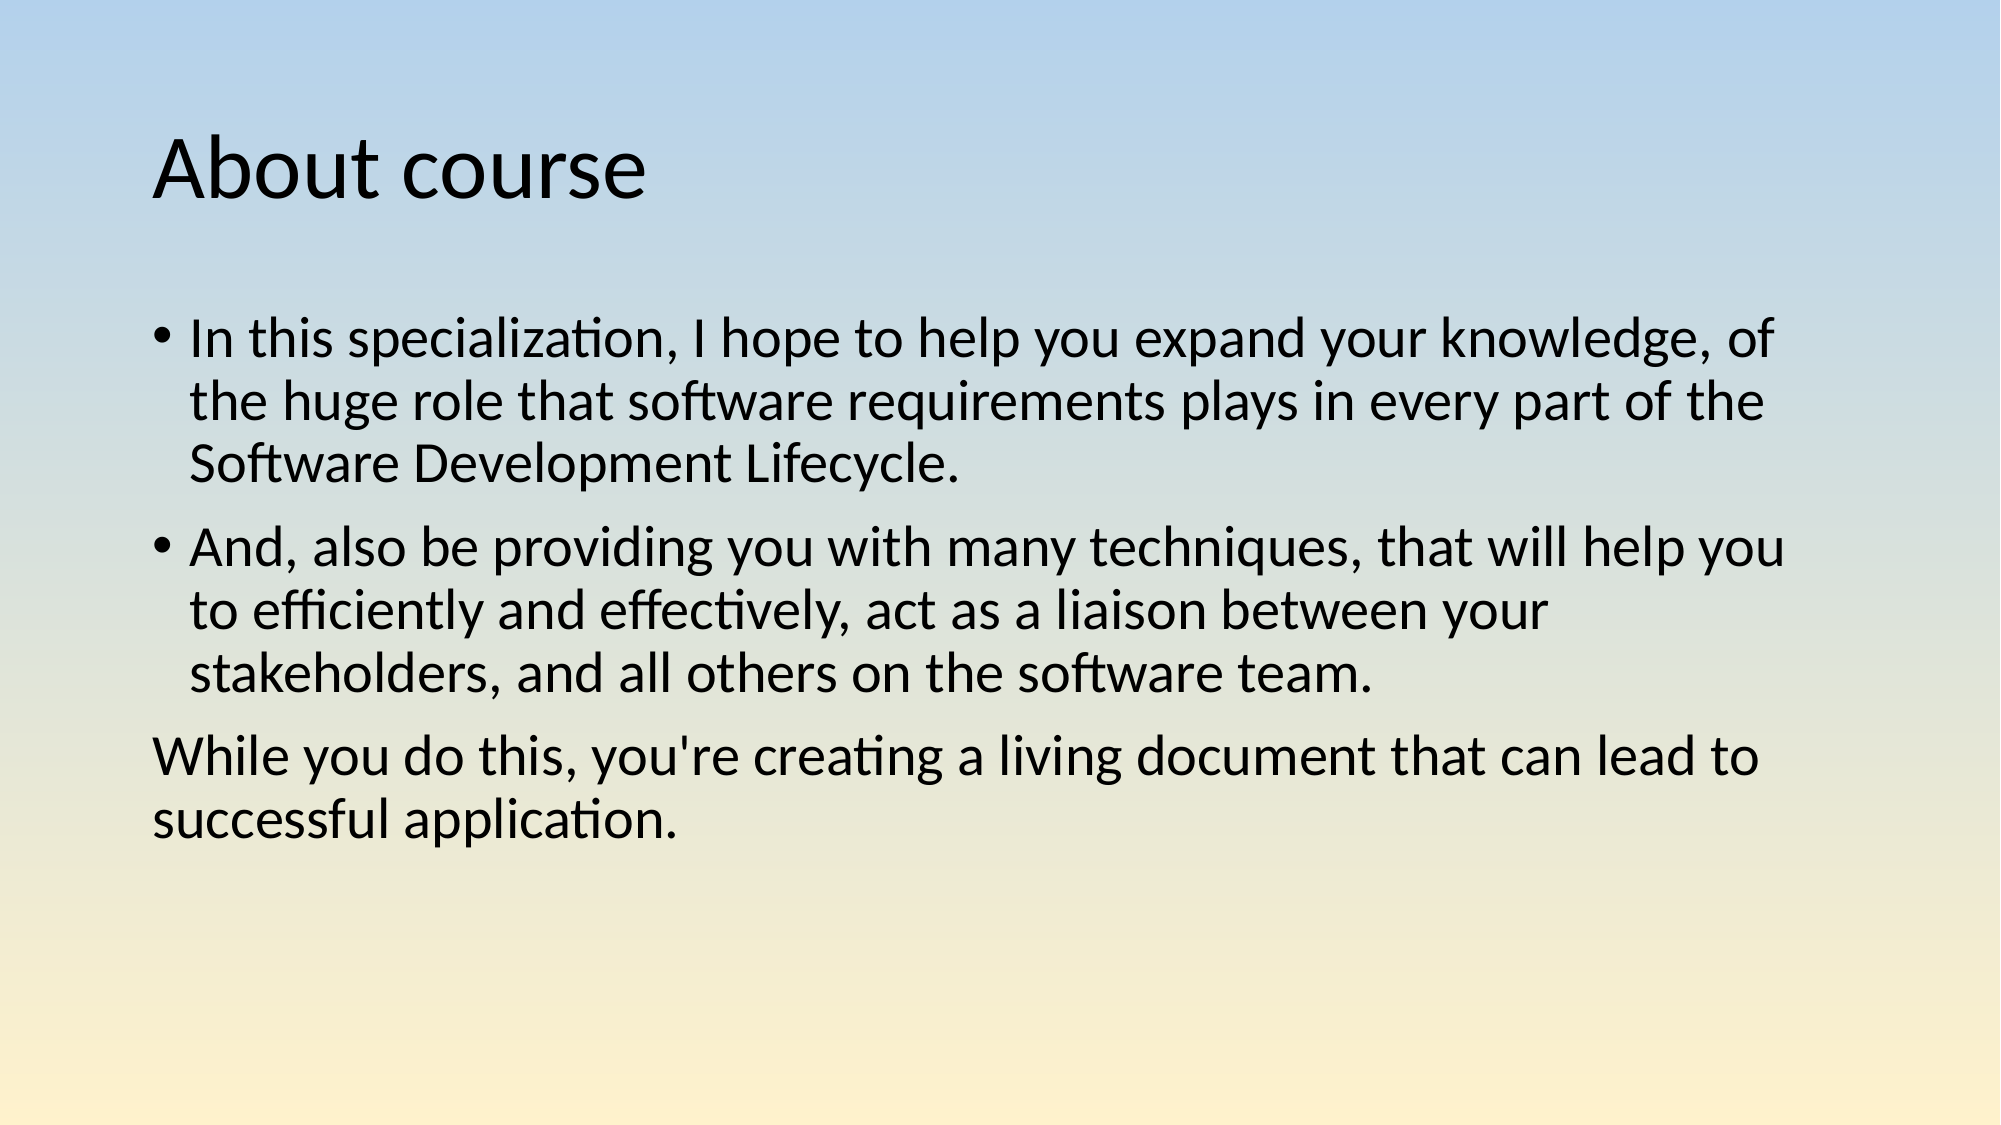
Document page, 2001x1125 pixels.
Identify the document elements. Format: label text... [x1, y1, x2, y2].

title About course [137, 59, 1863, 278]
list In this specialization, I hope to help you expand your knowledge, of the huge role that software requirements plays in every part of the Software Development Lifecycle. And, also be providing you with many techniques, that will help you to efficiently and effectively, act as a liaison between your stakeholders, and all others on the software team. While you do this, you're creating a living document that can lead to successful application. [137, 299, 1863, 1014]
